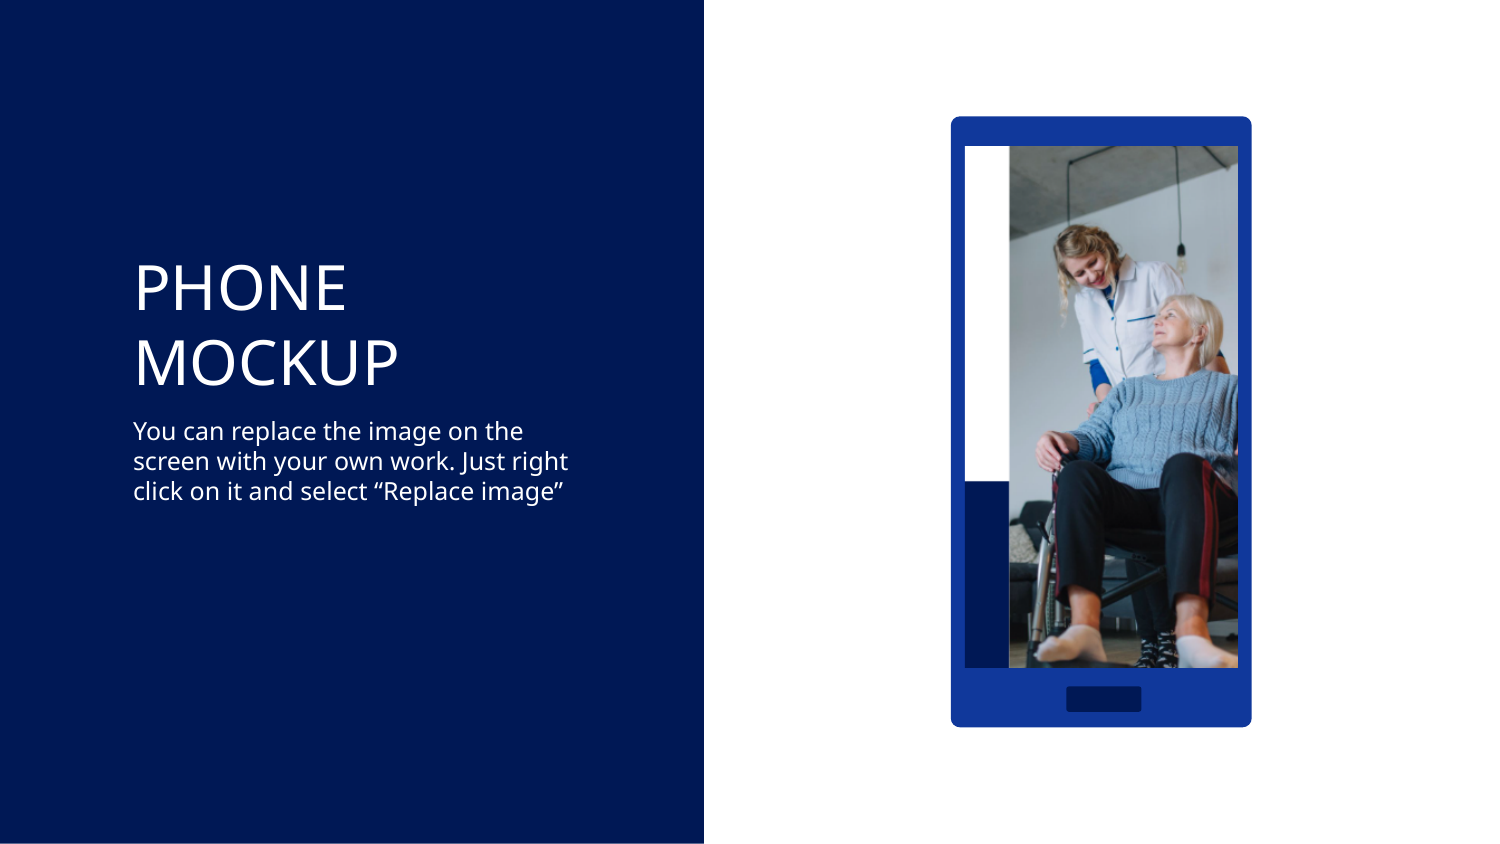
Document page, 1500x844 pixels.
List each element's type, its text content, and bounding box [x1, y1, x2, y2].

subtitle You can replace the image on the screen with your own work. Just right click on it and select “Replace image” [118, 400, 595, 567]
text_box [950, 116, 1252, 728]
title PHONE MOCKUP [118, 226, 595, 400]
picture [964, 146, 1239, 668]
